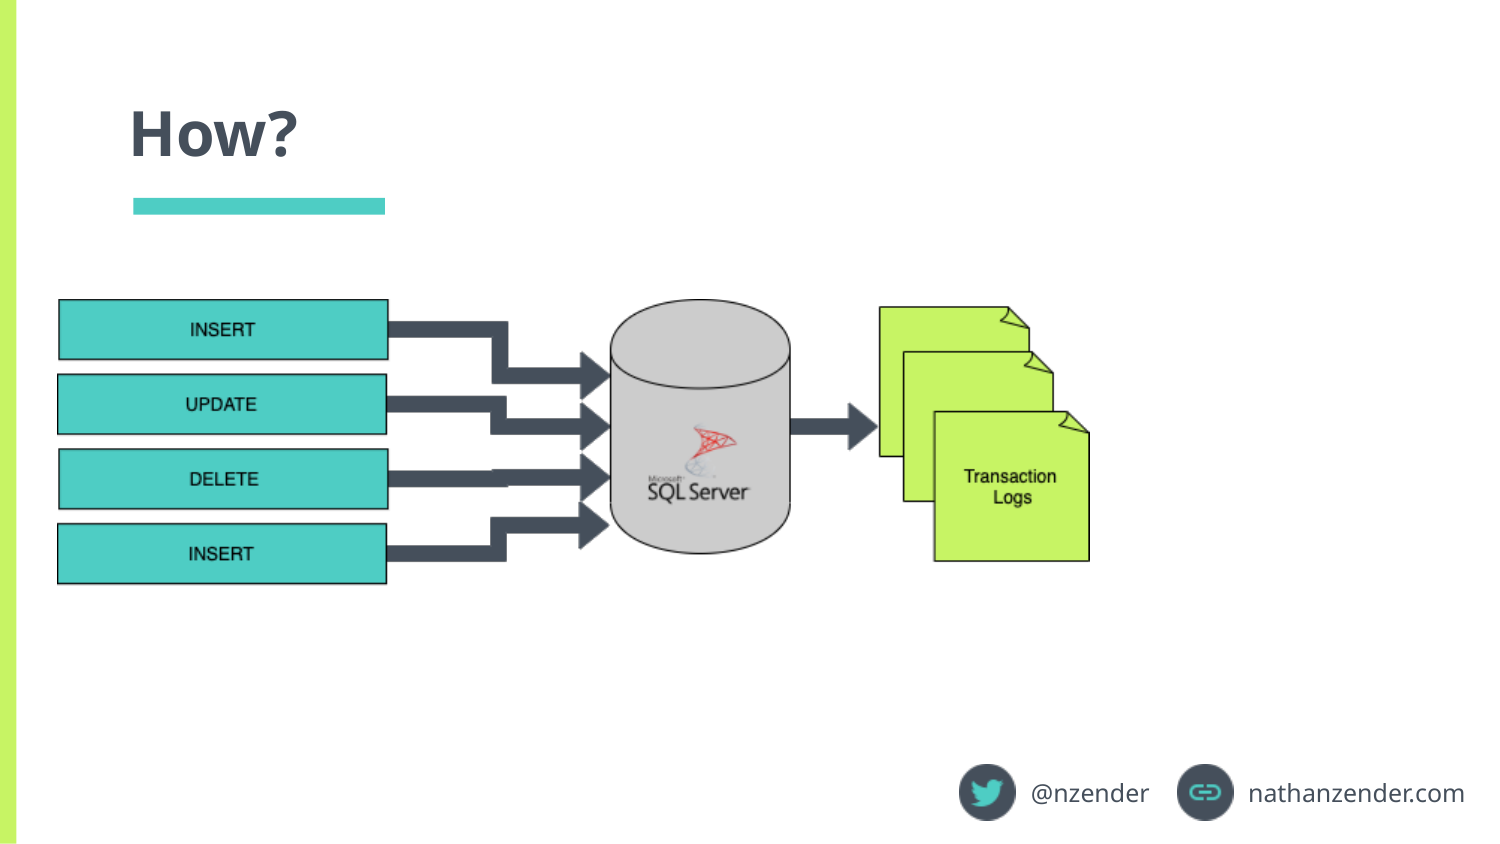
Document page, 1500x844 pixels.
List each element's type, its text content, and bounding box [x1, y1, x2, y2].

picture [1177, 764, 1234, 821]
picture [959, 764, 1016, 821]
picture [57, 299, 1090, 587]
title How? [113, 24, 1387, 184]
